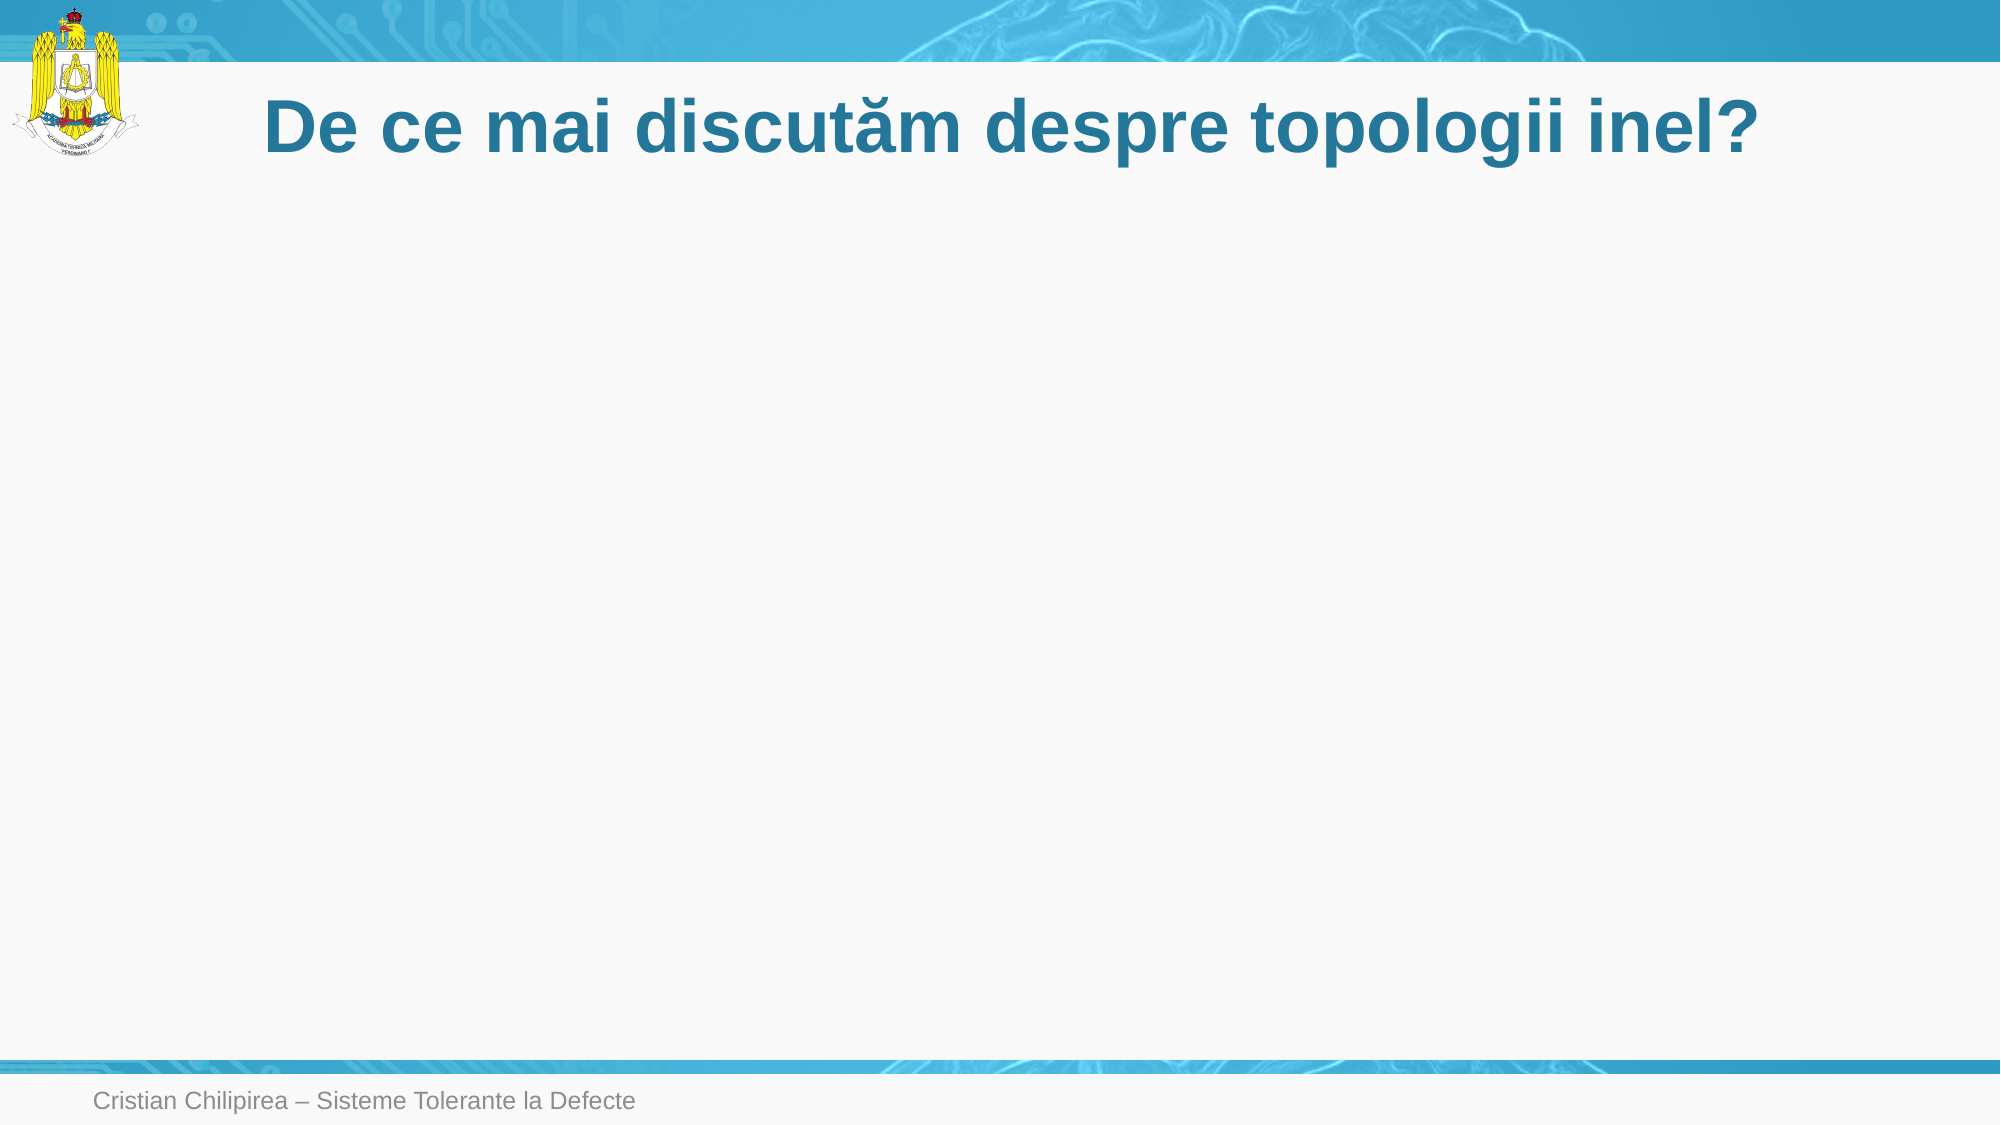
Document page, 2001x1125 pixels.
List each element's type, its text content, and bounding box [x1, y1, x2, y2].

title De ce mai discutăm despre topologii inel? [150, 76, 1876, 180]
picture [0, 0, 2000, 156]
footer Cristian Chilipirea – Sisteme Tolerante la Defecte [77, 1073, 1338, 1125]
picture [0, 1060, 2000, 1074]
